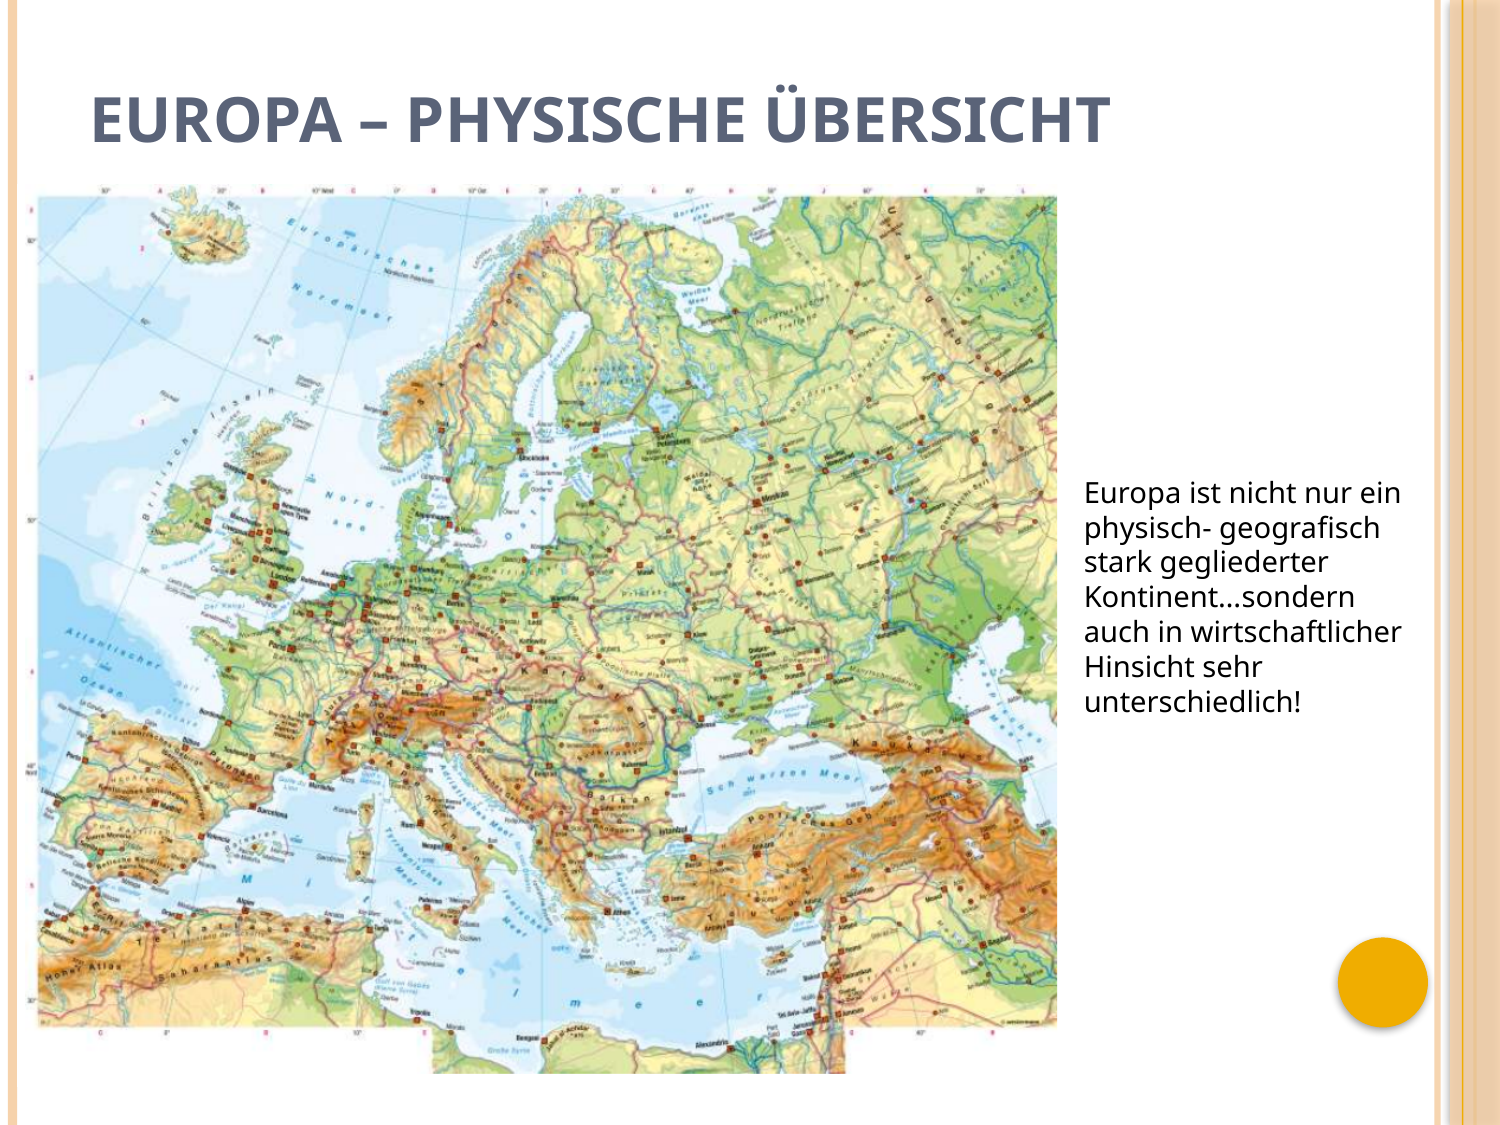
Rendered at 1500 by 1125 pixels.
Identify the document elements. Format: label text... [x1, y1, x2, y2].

picture [17, 183, 1070, 1088]
title Europa – Physische Übersicht [75, 55, 1300, 163]
text_box Europa ist nicht nur ein physisch- geografisch stark gegliederter Kontinent…sondern auch in wirtschaftlicher Hinsicht sehr unterschiedlich! [1075, 466, 1425, 726]
